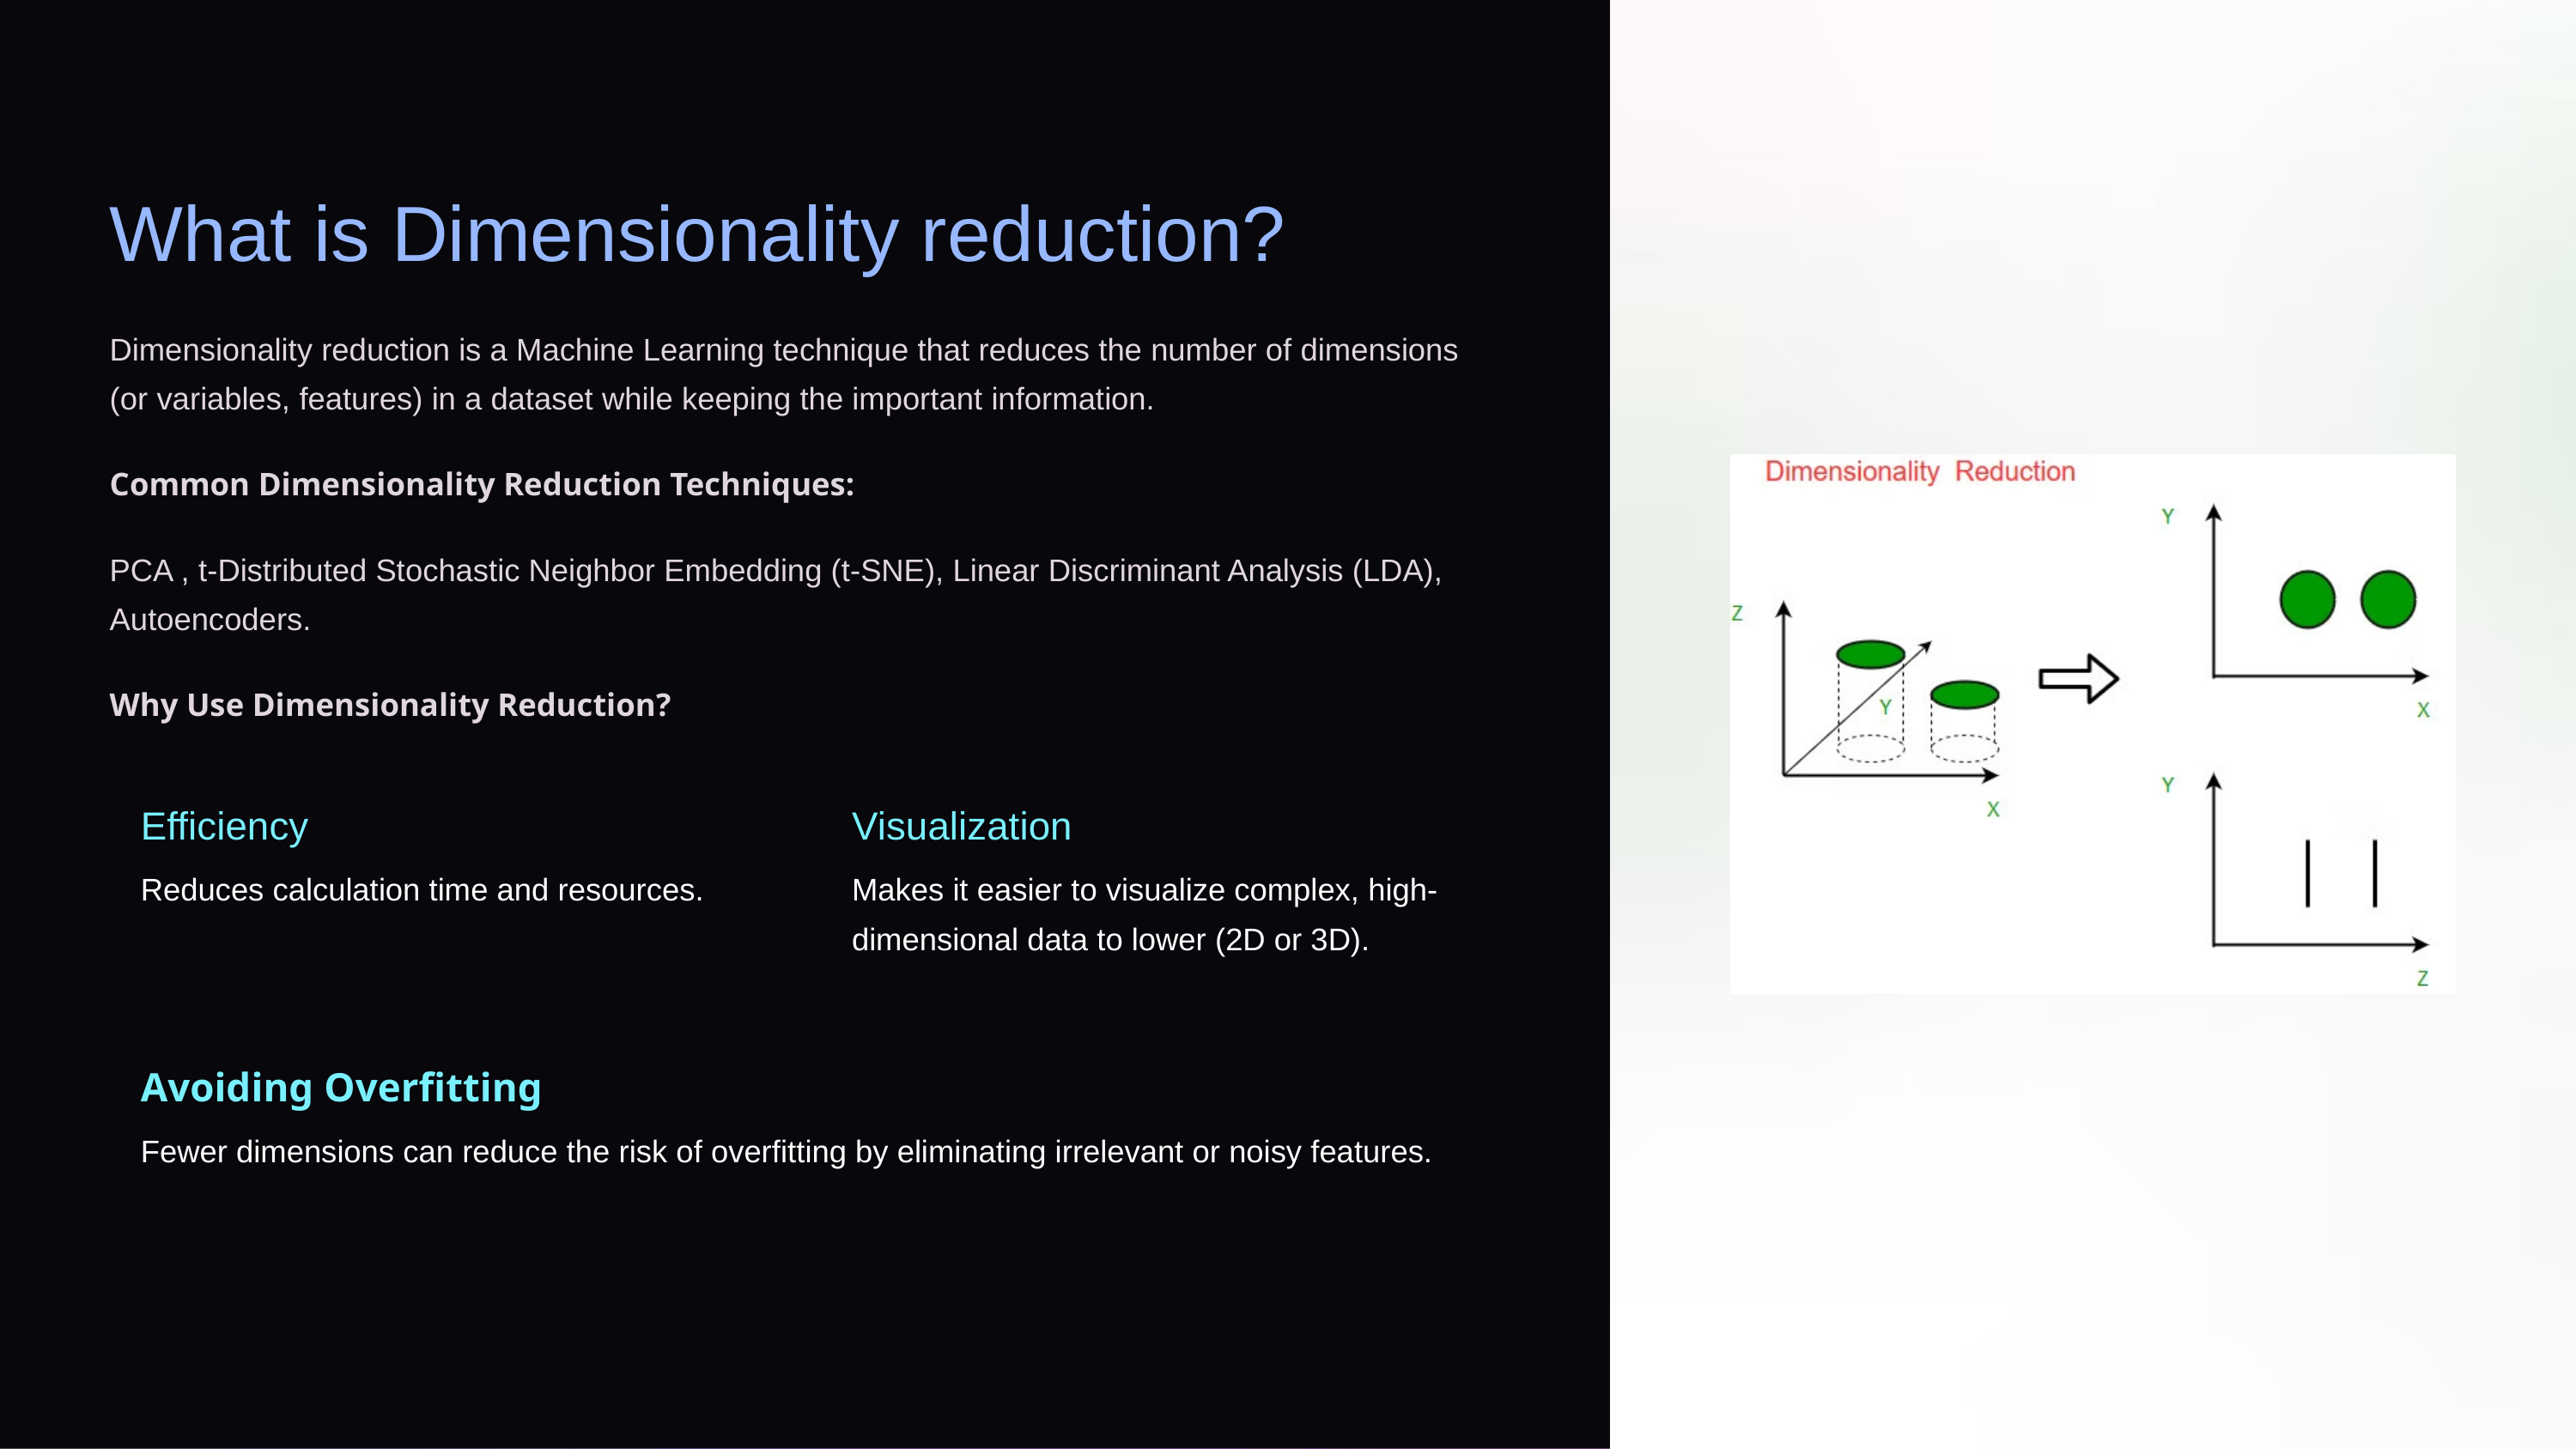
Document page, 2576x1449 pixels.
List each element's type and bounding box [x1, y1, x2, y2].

text_box [820, 771, 1501, 1003]
text_box [109, 771, 790, 1003]
text_box [109, 1033, 1501, 1264]
text_box [0, 0, 2576, 1449]
